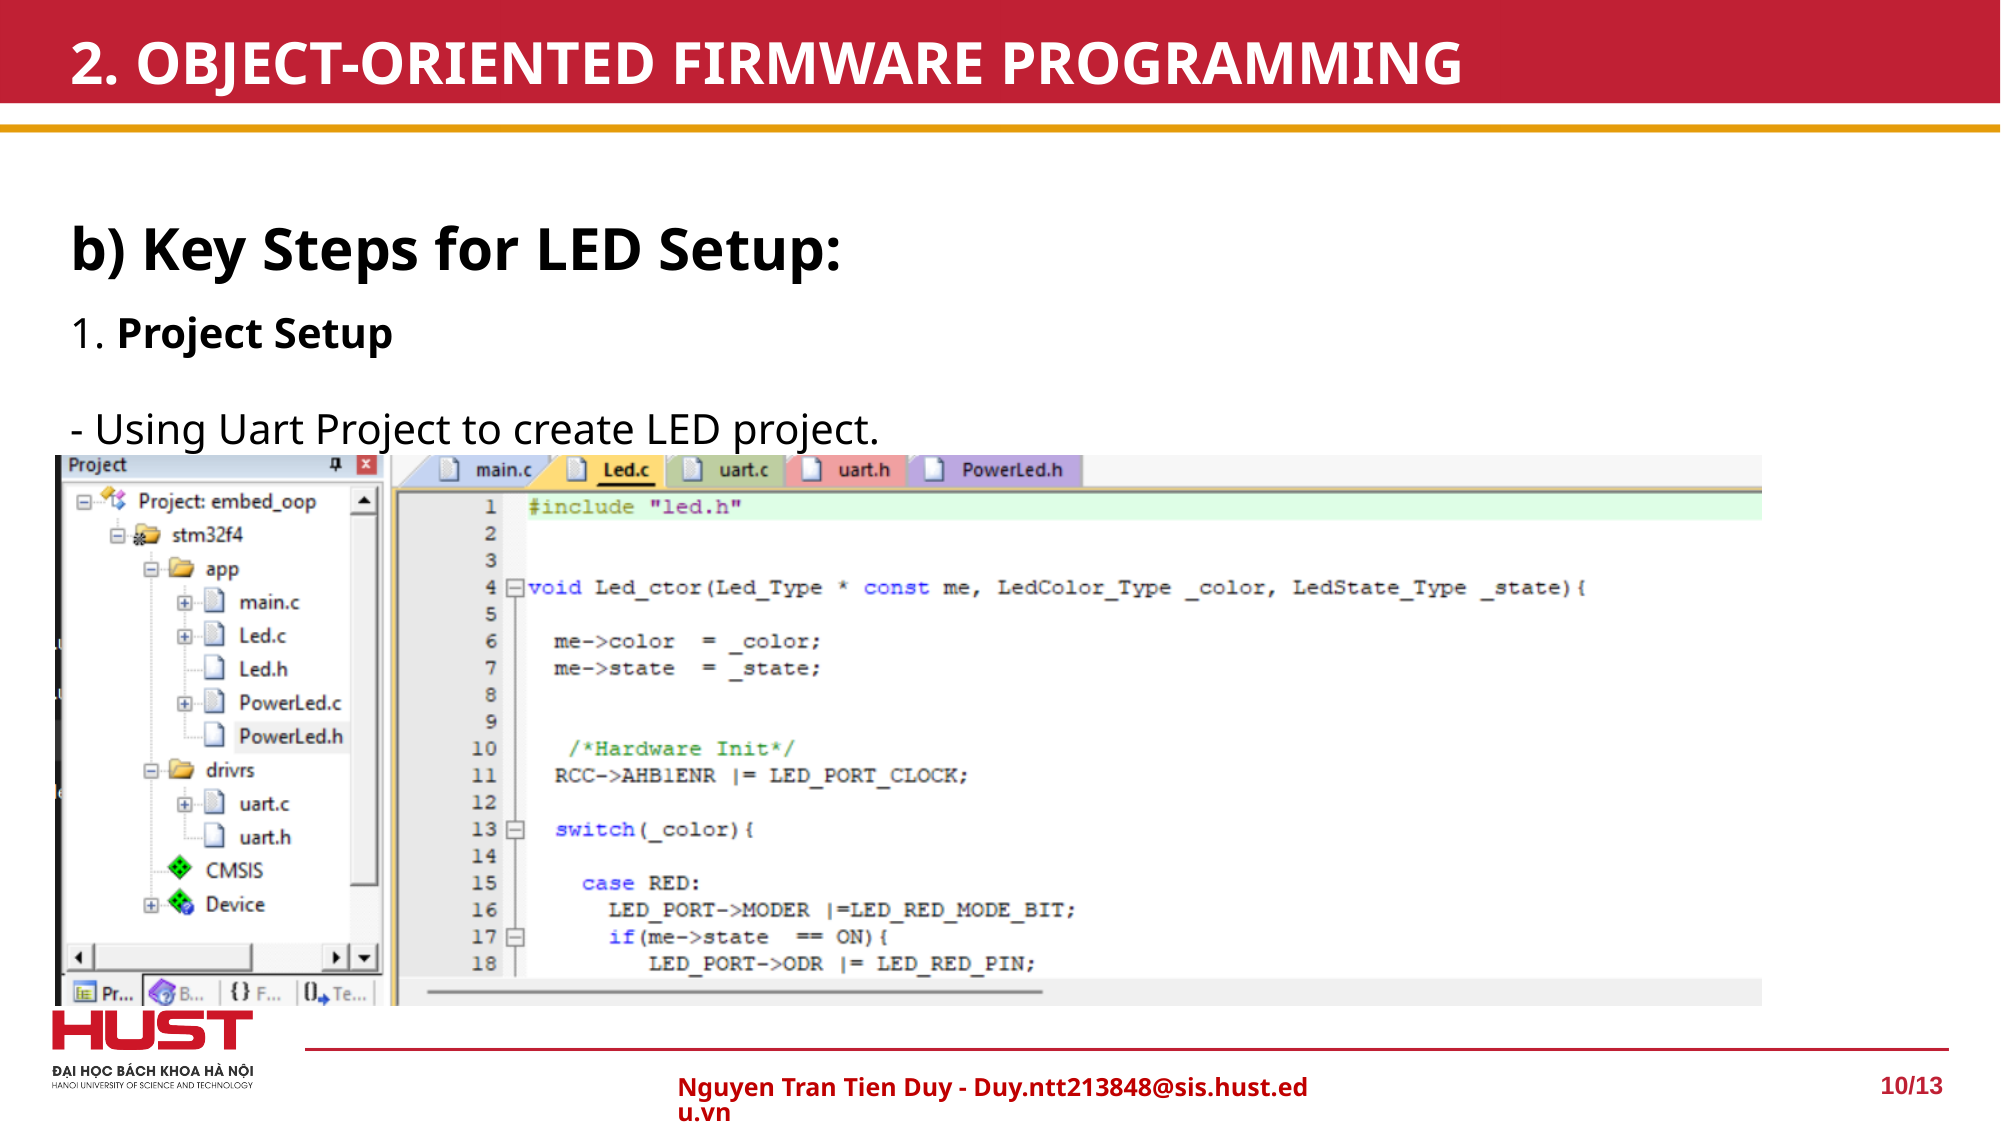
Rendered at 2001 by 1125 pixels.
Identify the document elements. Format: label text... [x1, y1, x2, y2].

list b) Key Steps for LED Setup: 1. Project Setup - Using Uart Project to create LED project. [55, 169, 948, 455]
picture [0, 0, 2001, 1125]
text_box 10/13 [1854, 1062, 1959, 1108]
title 2. OBJECT-ORIENTED FIRMWARE PROGRAMMING [55, 18, 1945, 90]
footer Nguyen Tran Tien Duy - Duy.ntt213848@sis.hust.edu.vn [662, 1063, 1338, 1124]
